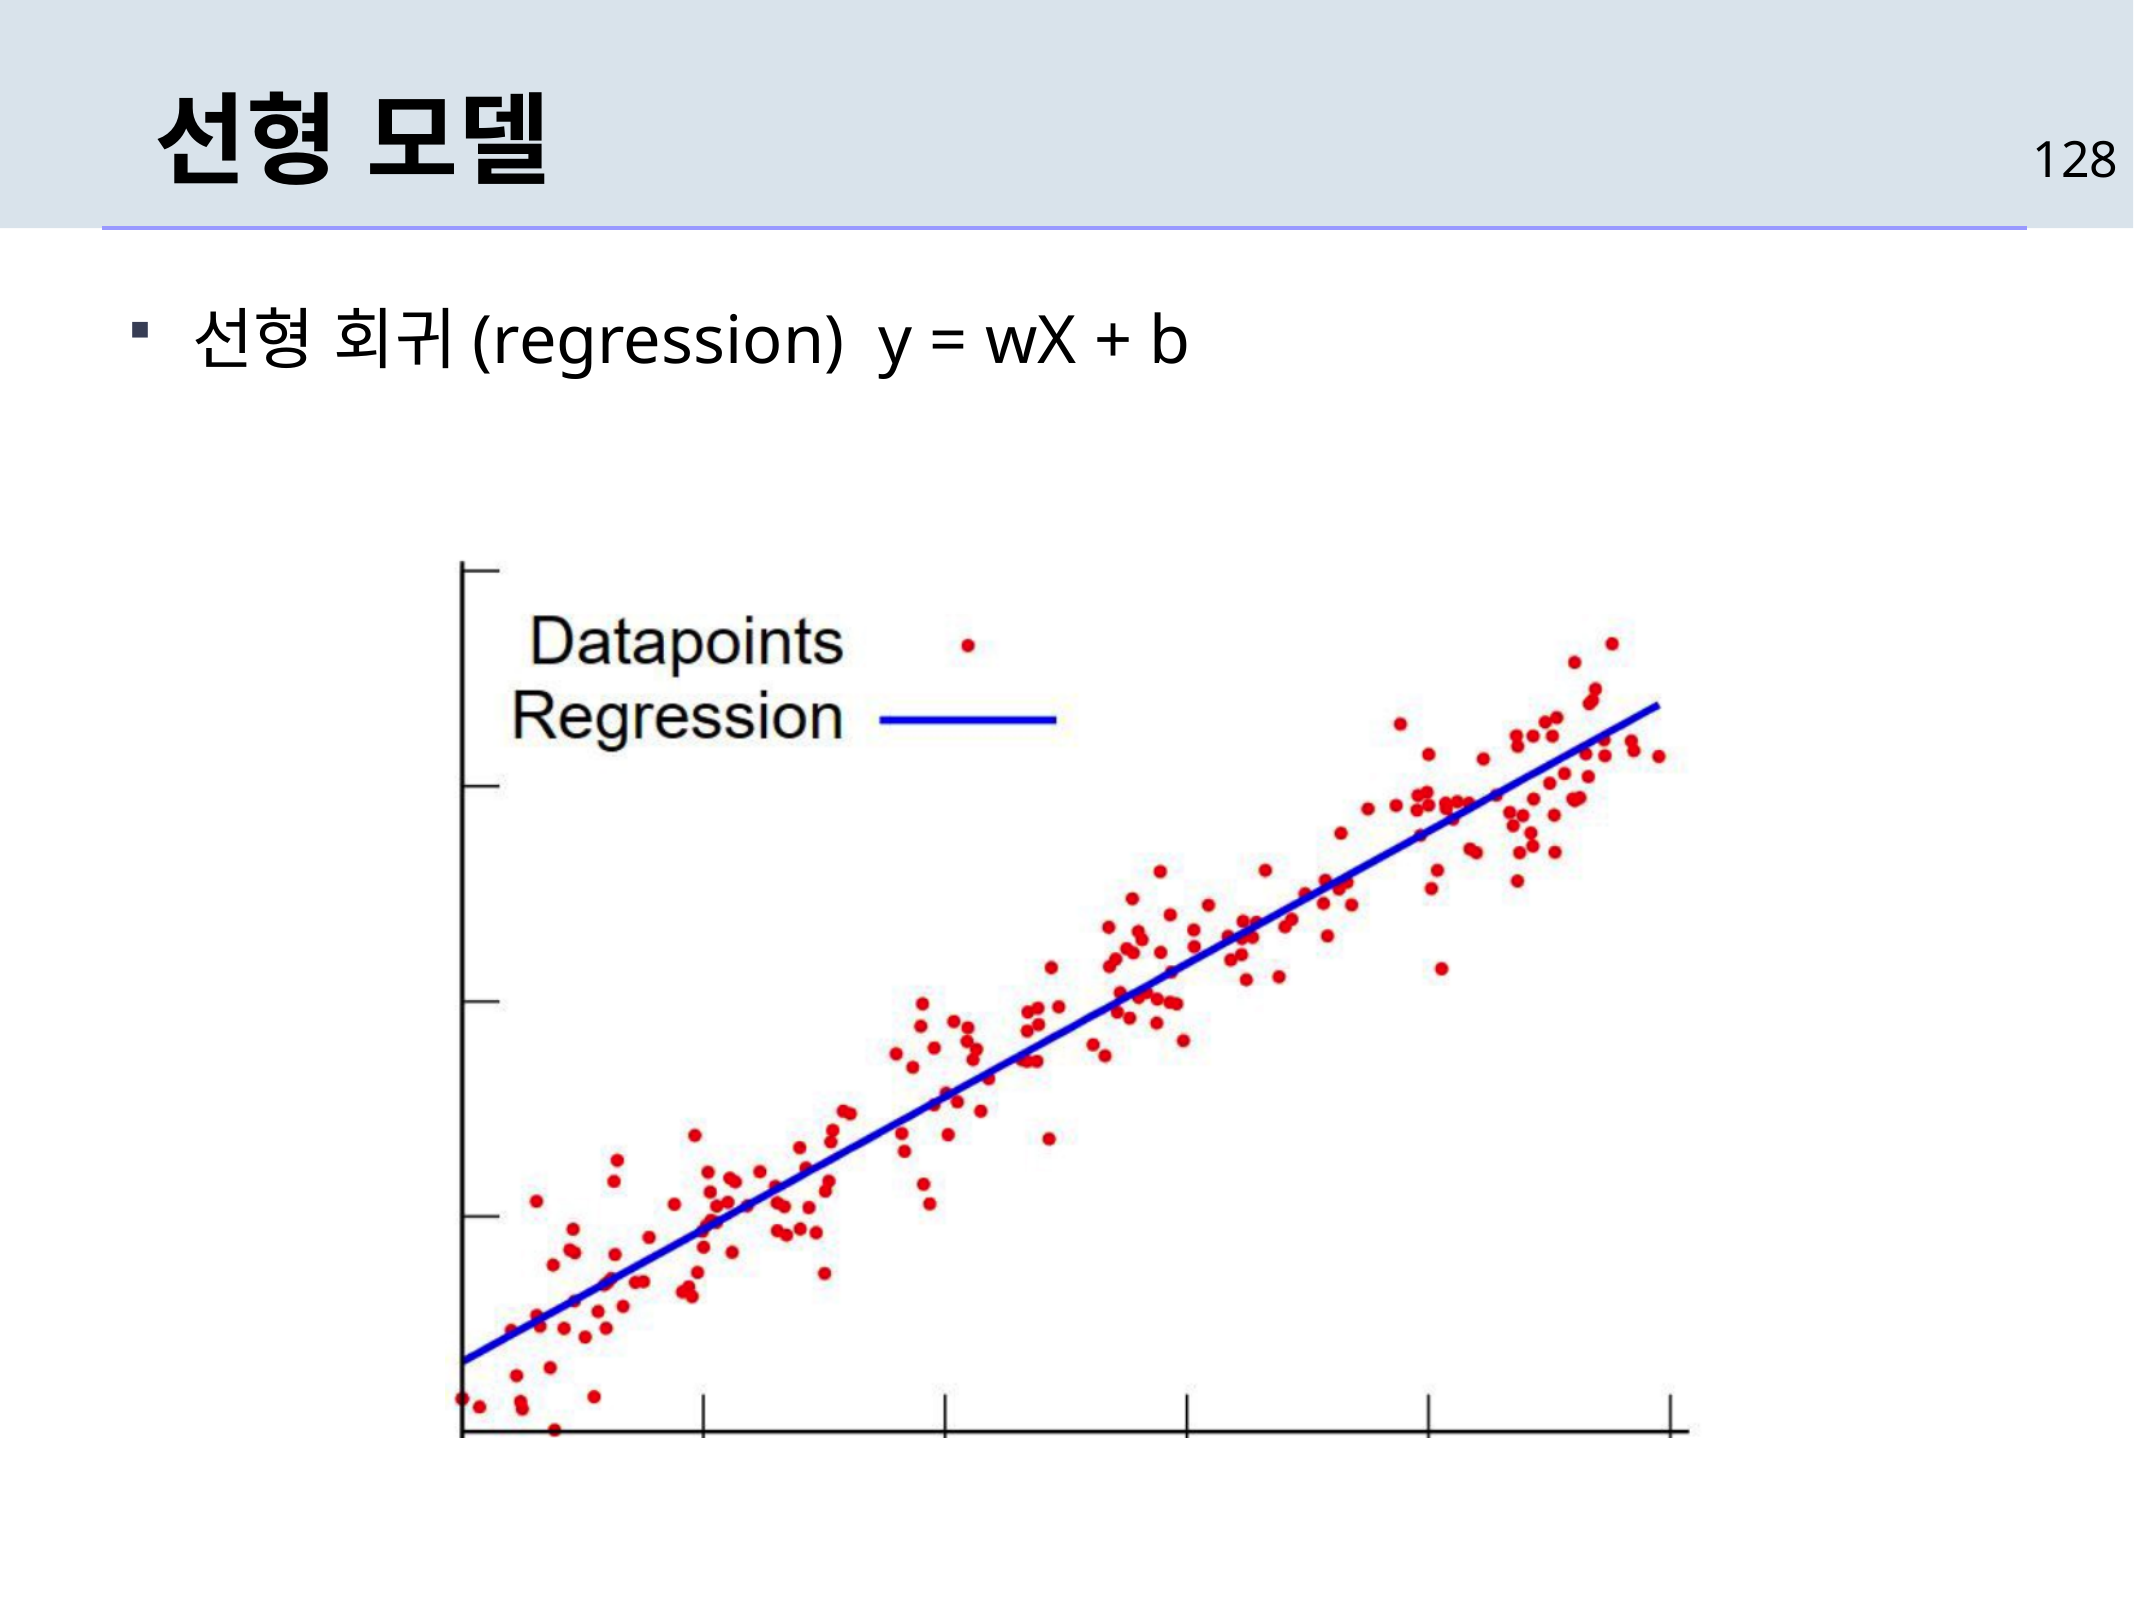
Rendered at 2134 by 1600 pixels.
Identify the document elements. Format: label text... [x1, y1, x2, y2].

title 선형 모델 [133, 55, 2024, 208]
picture [445, 534, 1712, 1439]
list 선형 회귀(regression) y = wX + b [106, 285, 2027, 1438]
slide_number 128 [2011, 116, 2134, 203]
